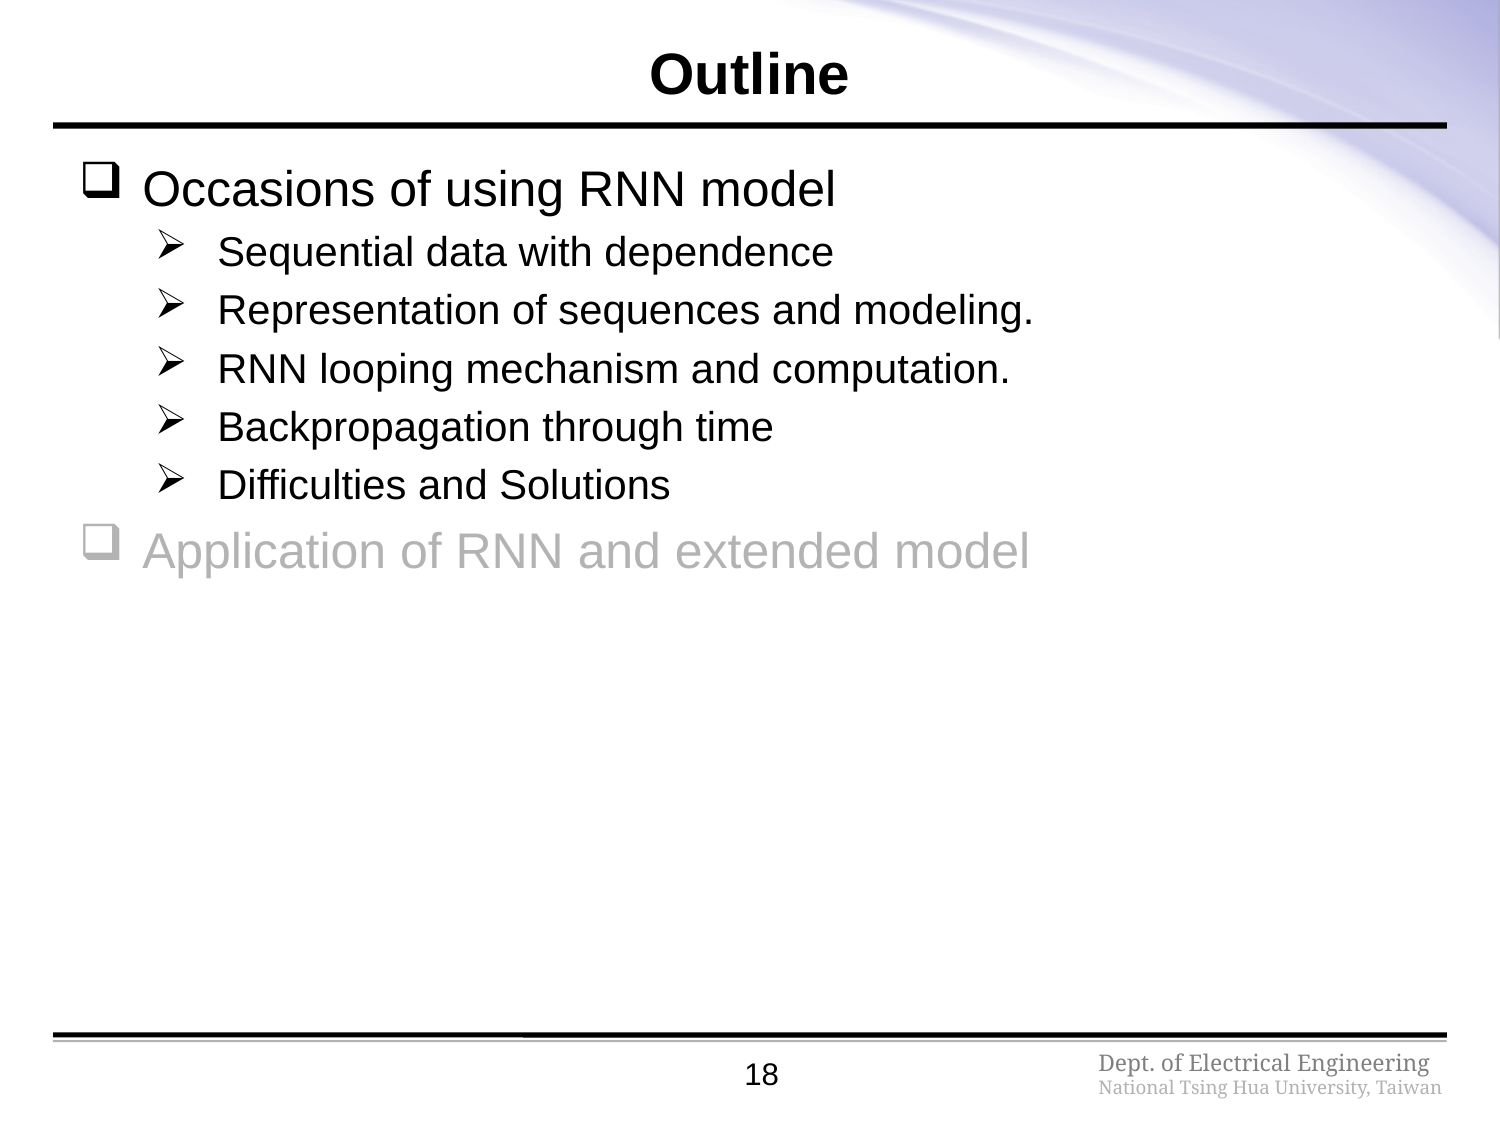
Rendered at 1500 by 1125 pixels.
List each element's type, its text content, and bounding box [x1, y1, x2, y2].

slide_number 18 [643, 1046, 881, 1095]
list Occasions of using RNN model Sequential data with dependence Representation of sequences and modeling. RNN looping mechanism and computation. Backpropagation through time Difficulties and Solutions Application of RNN and extended model [64, 148, 1436, 1012]
title Outline [64, 35, 1436, 108]
picture [768, 0, 1500, 350]
